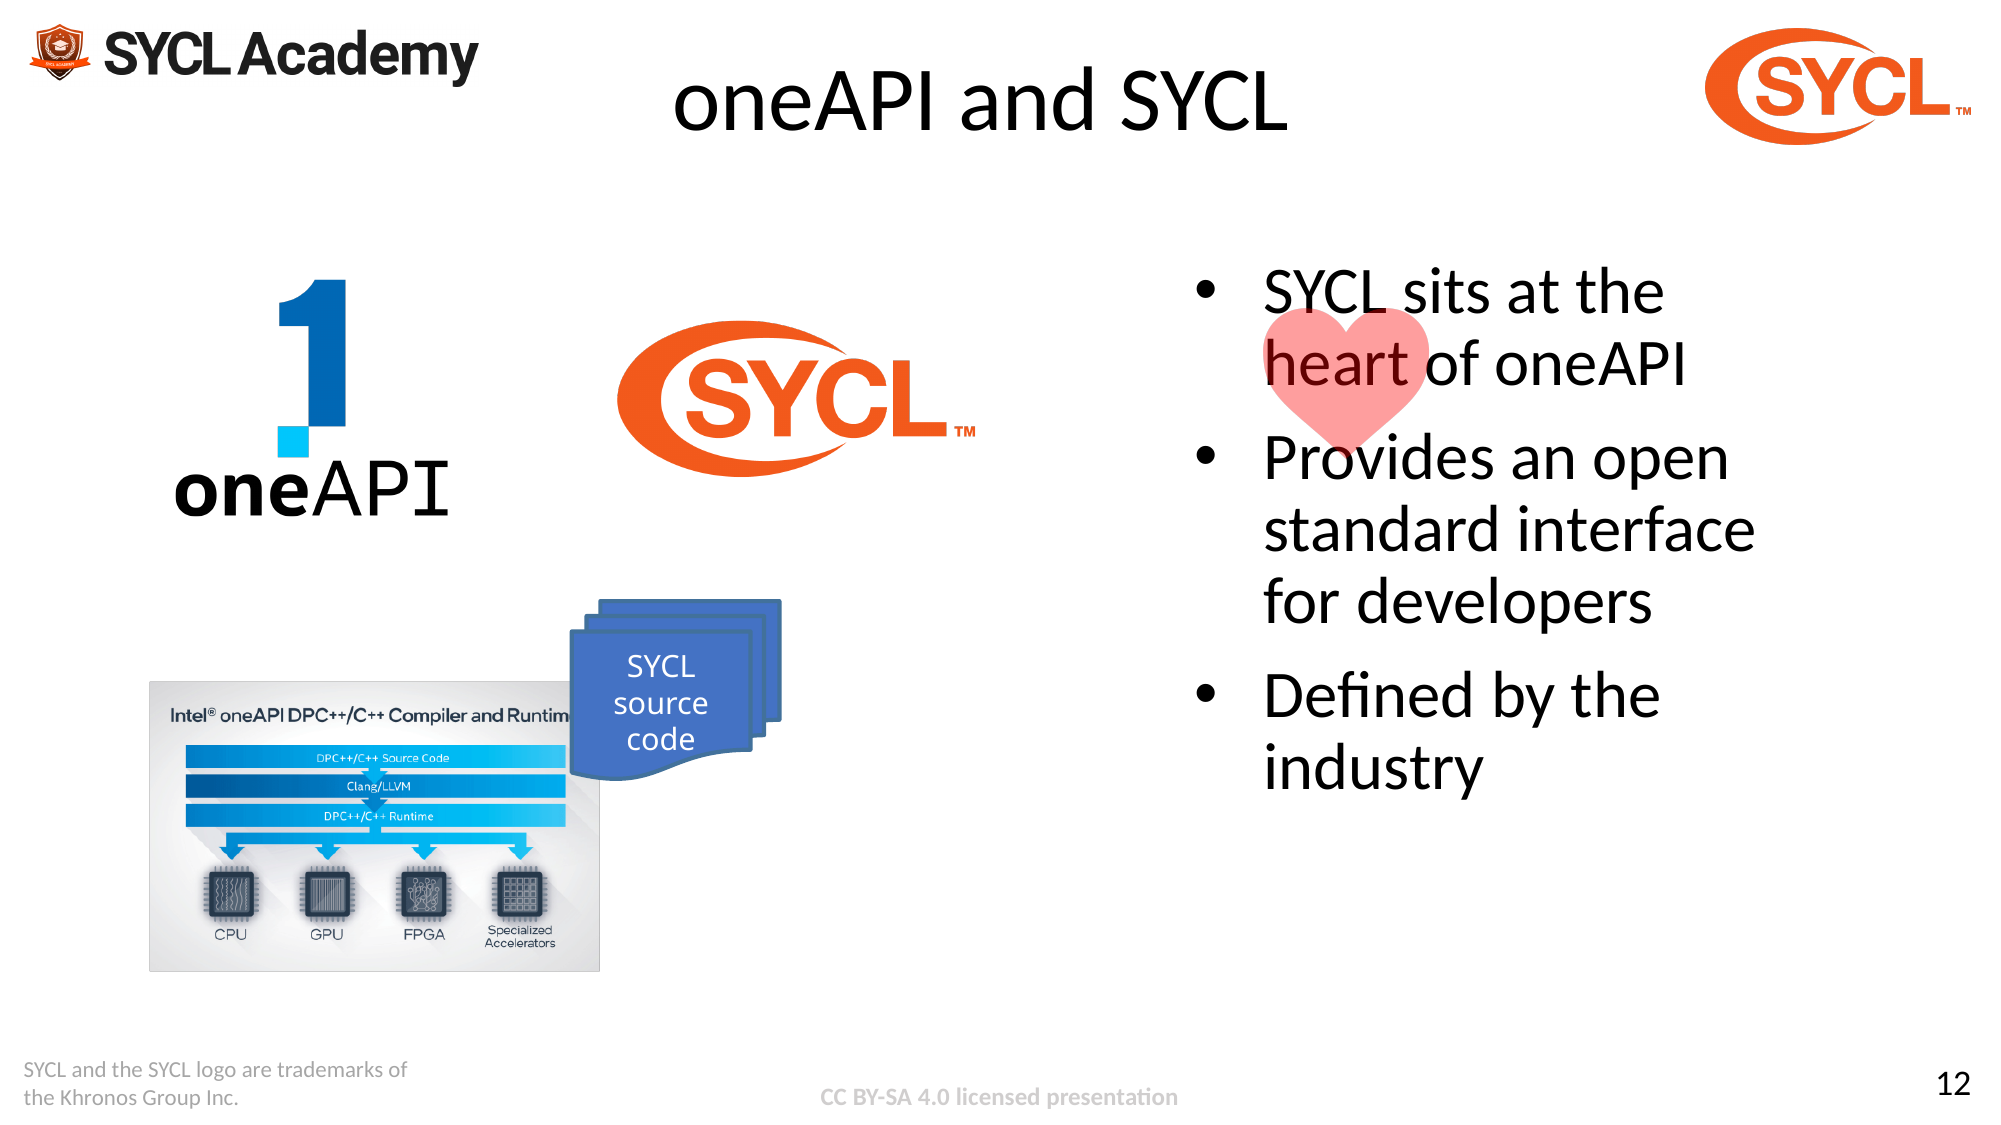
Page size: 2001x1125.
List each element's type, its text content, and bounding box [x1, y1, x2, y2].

title oneAPI and SYCL [334, 26, 1629, 176]
picture [66, 652, 683, 1000]
picture [1705, 28, 1971, 145]
slide_number 12 [1871, 1038, 1992, 1125]
text_box SYCL source code [571, 601, 780, 762]
list SYCL sits at the heart of oneAPI Provides an open standard interface for developers Defined by the industry [1173, 247, 1812, 814]
picture [1253, 291, 1439, 477]
picture [29, 24, 479, 87]
picture [43, 247, 1013, 549]
